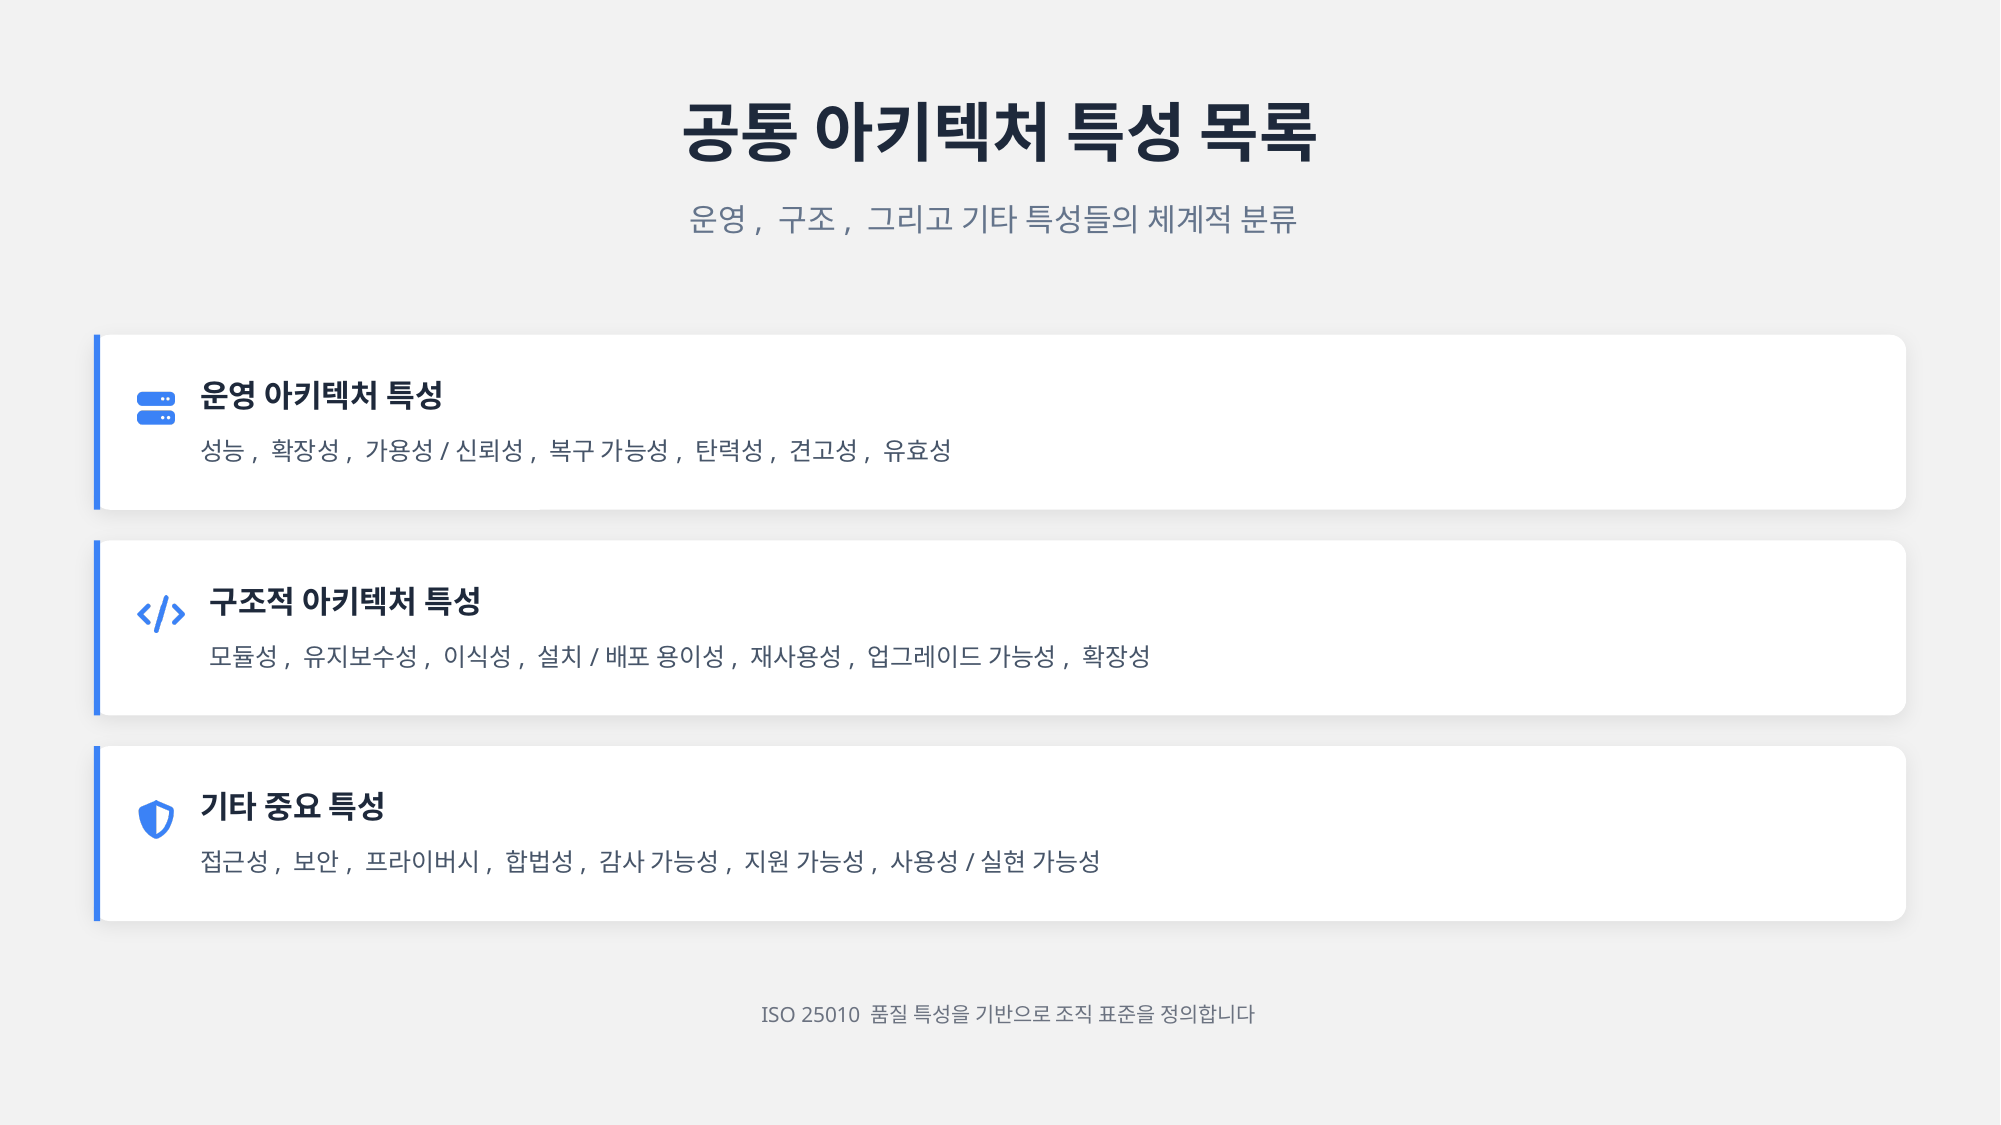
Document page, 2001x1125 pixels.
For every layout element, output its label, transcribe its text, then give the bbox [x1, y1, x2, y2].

picture [137, 595, 185, 633]
text_box [93, 746, 101, 922]
text_box ISO 25010 품질 특성을 기반으로 조직 표준을 정의합니다 [739, 998, 1278, 1030]
text_box 구조적 아키텍처 특성 [209, 577, 588, 624]
text_box 기타 중요 특성 [199, 783, 415, 829]
picture [137, 800, 176, 839]
text_box 공통 아키텍처 특성 목록 [593, 82, 1407, 179]
text_box 모듈성, 유지보수성, 이식성, 설치/배포 용이성, 재사용성, 업그레이드 가능성, 확장성 [209, 637, 1309, 675]
text_box 운영, 구조, 그리고 기타 특성들의 체계적 분류 [643, 195, 1345, 242]
text_box [101, 746, 1907, 922]
picture [137, 389, 176, 428]
text_box 운영 아키텍처 특성 [199, 372, 472, 418]
text_box [93, 540, 101, 716]
text_box [101, 334, 1907, 510]
text_box 접근성, 보안, 프라이버시, 합법성, 감사 가능성, 지원 가능성, 사용성/실현 가능성 [199, 843, 1251, 881]
text_box [101, 540, 1907, 716]
text_box 성능, 확장성, 가용성/신뢰성, 복구 가능성, 탄력성, 견고성, 유효성 [199, 431, 1035, 470]
text_box [93, 334, 101, 510]
